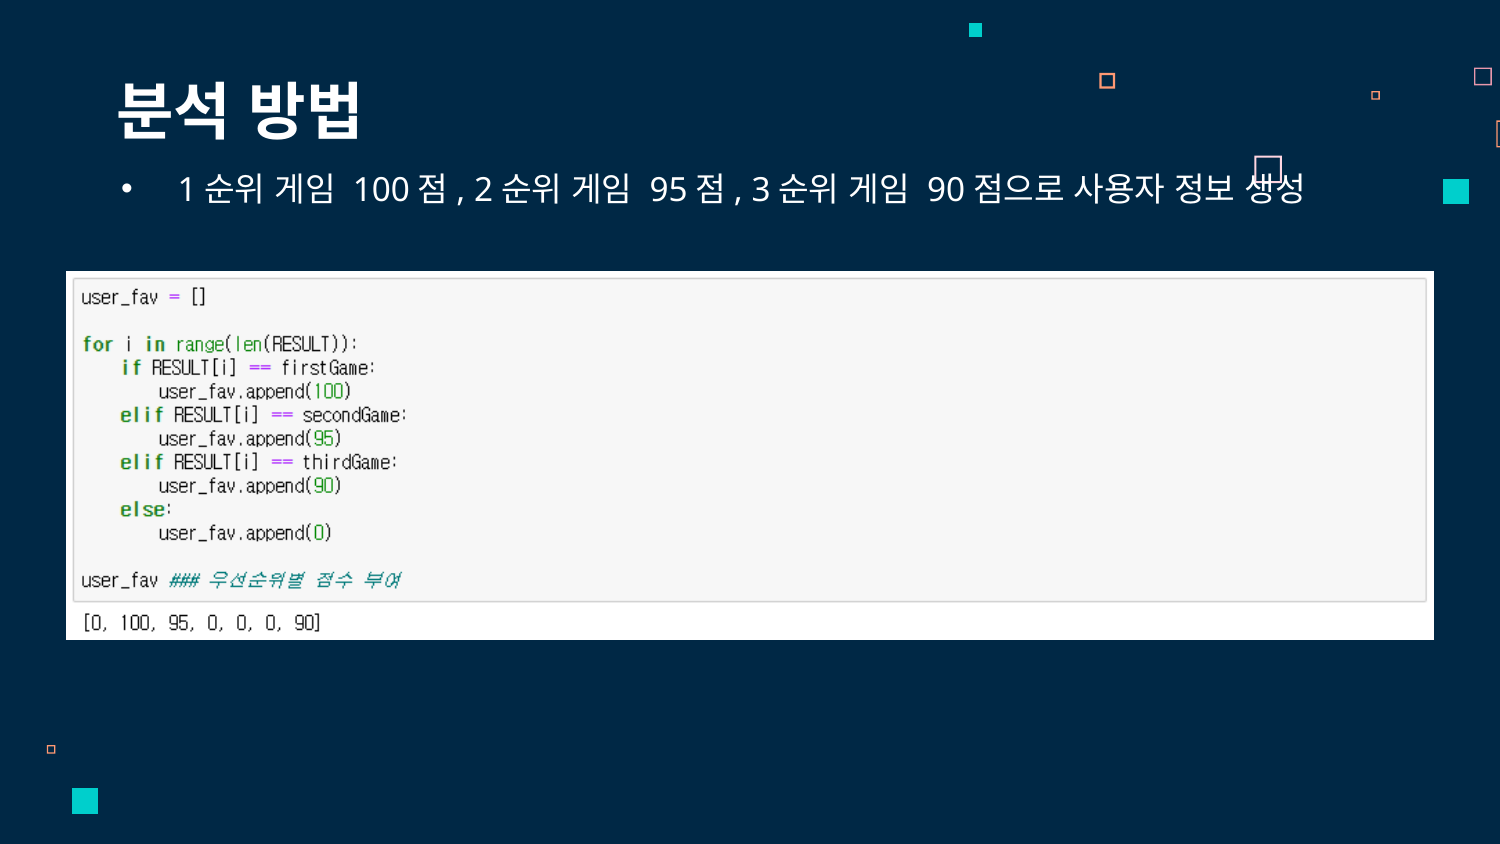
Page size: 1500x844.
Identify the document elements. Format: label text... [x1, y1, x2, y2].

text_box 1순위 게임 100점, 2순위 게임 95점, 3순위 게임 90점으로 사용자 정보 생성 [91, 162, 1409, 252]
picture [66, 271, 1434, 640]
title 분석 방법 [101, 67, 853, 162]
